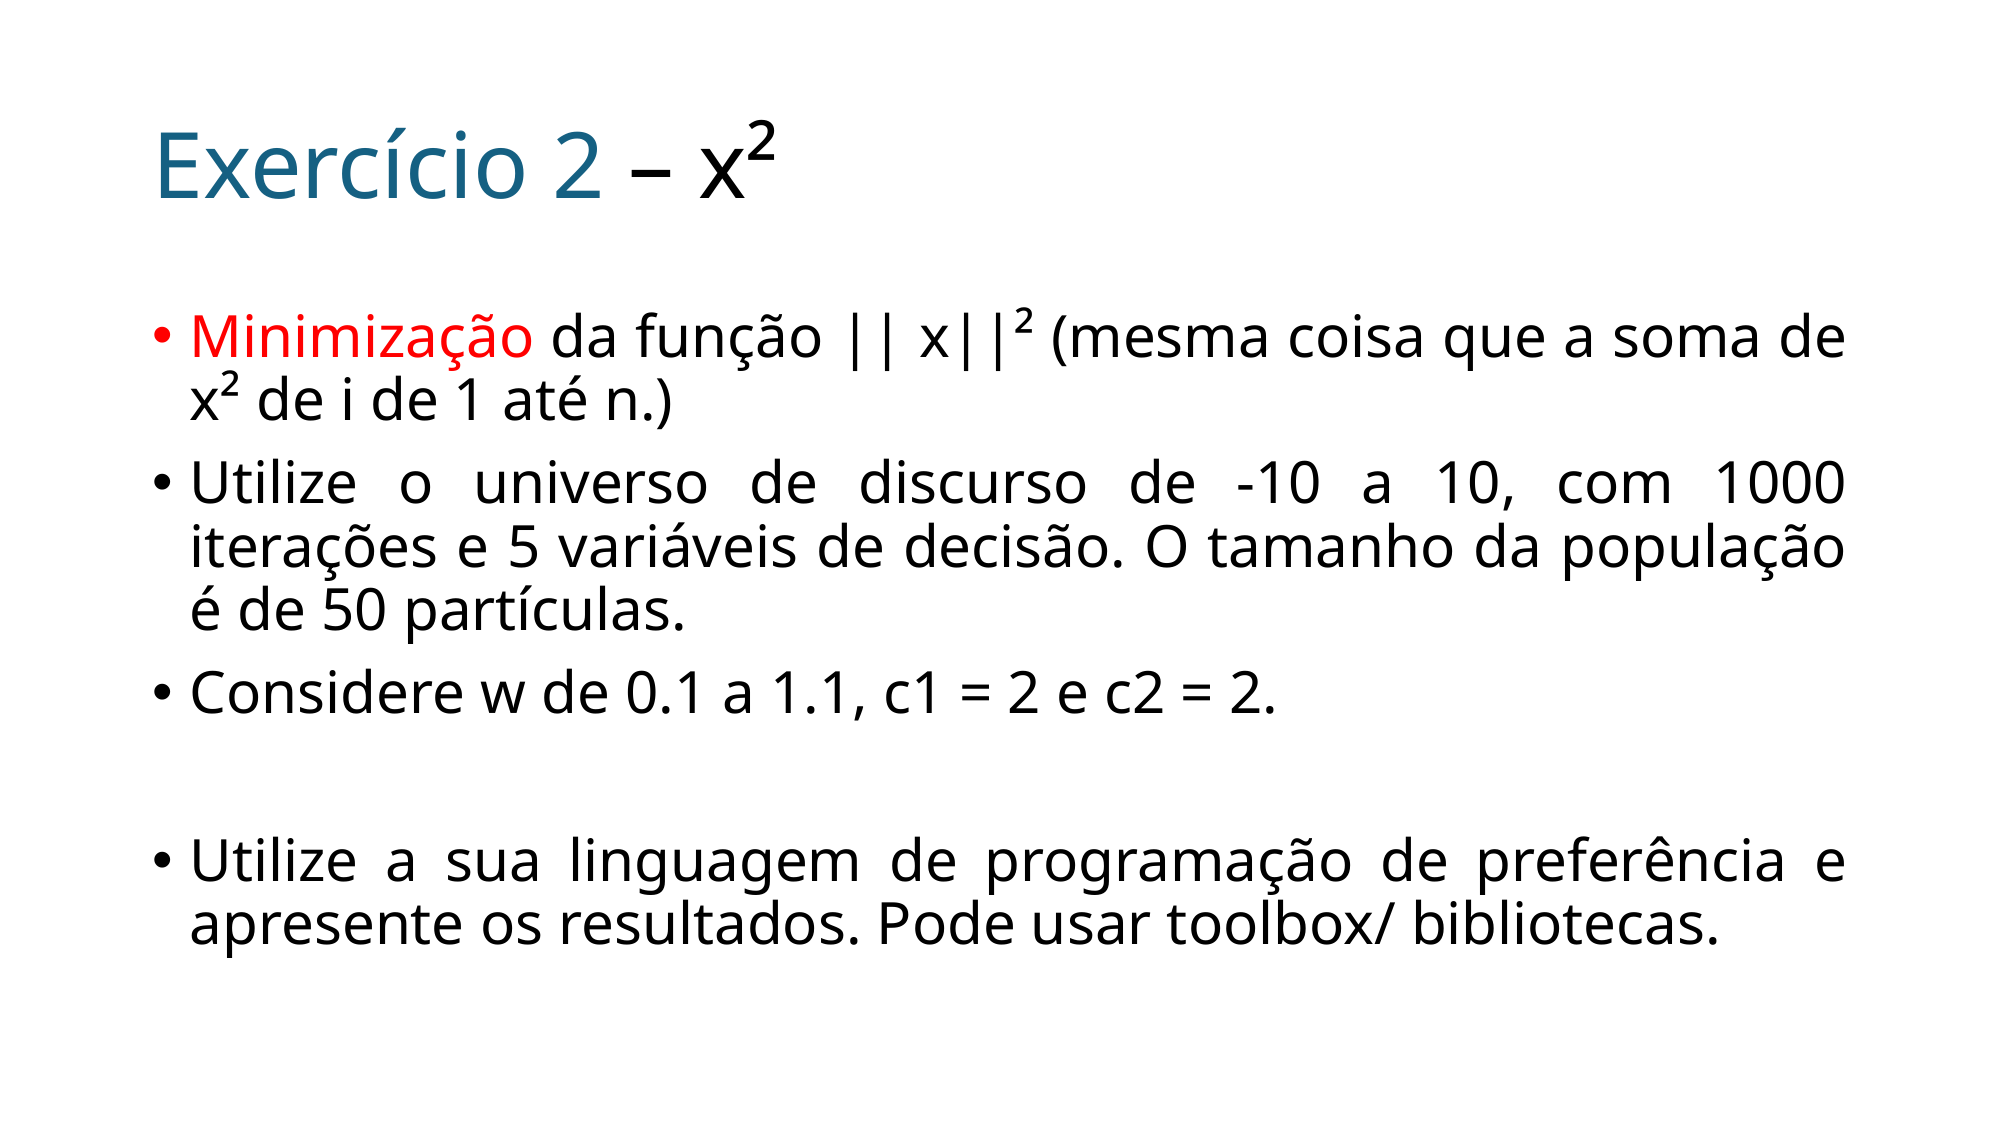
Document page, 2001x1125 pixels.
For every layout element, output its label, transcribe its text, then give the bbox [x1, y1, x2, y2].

title Exercício 2 – x² [137, 59, 1863, 278]
list Minimização da função || x||² (mesma coisa que a soma de x² de i de 1 até n.) Utilize o universo de discurso de -10 a 10, com 1000 iterações e 5 variáveis de decisão. O tamanho da população é de 50 partículas. Considere w de 0.1 a 1.1, c1 = 2 e c2 = 2. Utilize a sua linguagem de programação de preferência e apresente os resultados. Pode usar toolbox/ bibliotecas. [137, 299, 1863, 1014]
